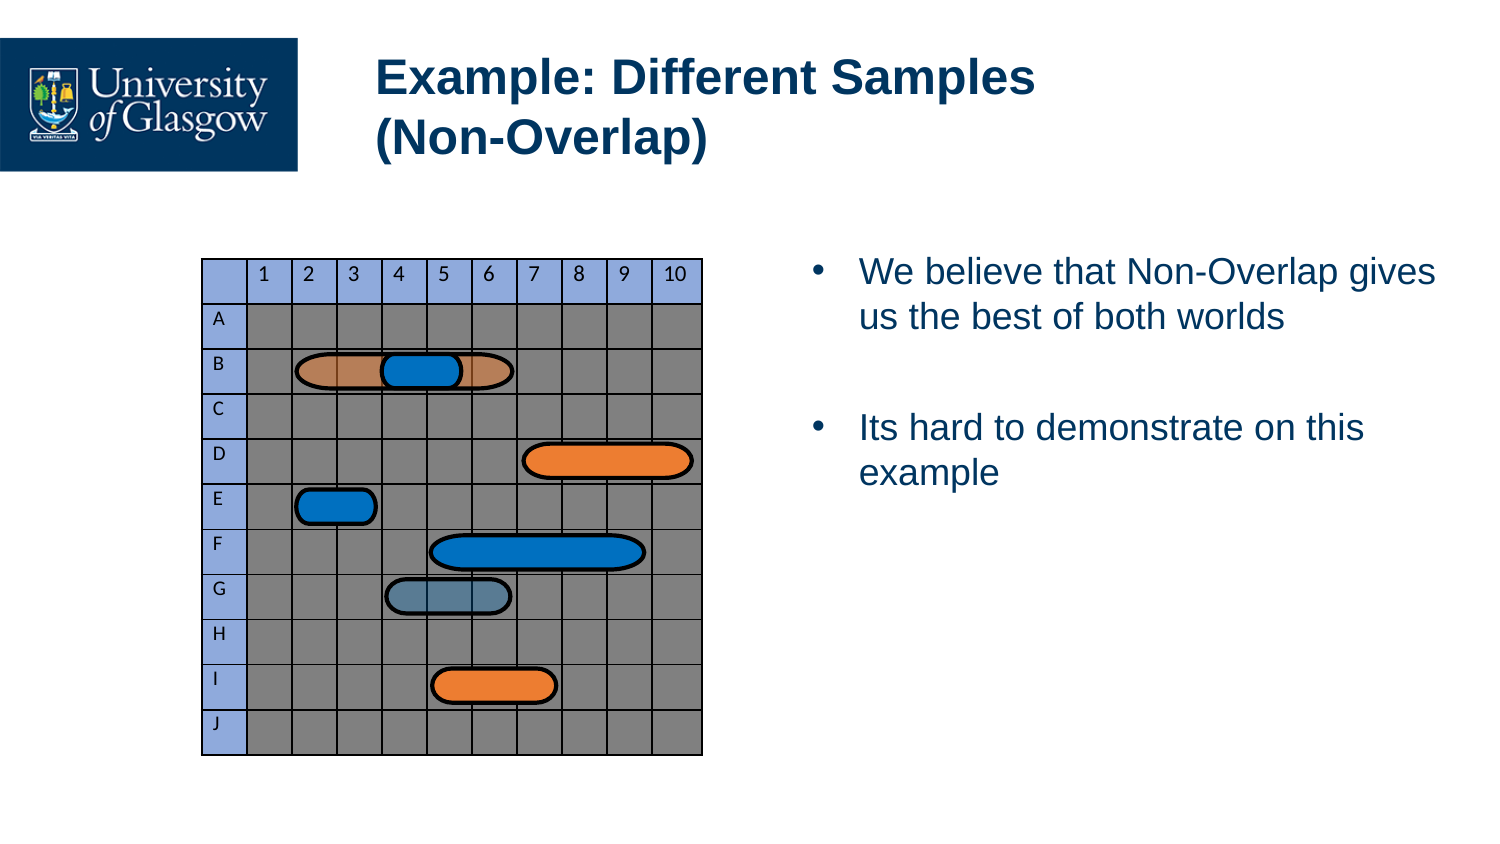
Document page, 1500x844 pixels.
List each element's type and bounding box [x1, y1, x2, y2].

table_cell [518, 665, 561, 709]
table_header [473, 260, 516, 303]
text_box [295, 488, 377, 525]
table_cell [203, 440, 246, 483]
table_cell [563, 711, 606, 754]
table_cell [248, 485, 291, 529]
table_cell [653, 530, 701, 574]
table_header [248, 260, 291, 303]
table_cell [203, 530, 246, 574]
table_cell [653, 395, 701, 438]
table_cell [203, 575, 246, 619]
table_cell [608, 665, 651, 709]
table_cell [248, 440, 291, 483]
table_cell [248, 620, 291, 664]
table_cell [203, 395, 246, 438]
table_cell [383, 665, 426, 709]
table_cell [608, 620, 651, 664]
table_cell [563, 665, 606, 709]
table_cell [653, 575, 701, 619]
table_cell [248, 711, 291, 754]
table_cell [563, 395, 606, 438]
table_cell [203, 665, 246, 709]
table_header [383, 260, 426, 303]
table_header [428, 260, 471, 303]
table_cell [293, 711, 336, 754]
table_cell [473, 575, 516, 619]
table_cell [653, 305, 701, 348]
table_cell [653, 485, 701, 529]
table_cell [563, 575, 606, 619]
table_header [203, 260, 246, 303]
table_cell [428, 530, 471, 574]
table_cell [293, 530, 336, 574]
table_cell [248, 575, 291, 619]
table_cell [518, 440, 561, 483]
picture [0, 0, 1500, 178]
table_cell [293, 440, 336, 483]
table_cell [473, 704, 516, 709]
table_cell [518, 711, 561, 754]
table_cell [473, 485, 516, 529]
table_header [653, 260, 701, 303]
table_cell [518, 620, 561, 664]
table_cell [563, 620, 606, 664]
text_box [522, 442, 693, 479]
table_cell [428, 485, 471, 529]
table_cell [293, 305, 336, 348]
table_header [608, 260, 651, 303]
text_box [295, 352, 514, 390]
table_cell [428, 620, 471, 664]
table_cell [473, 395, 516, 438]
table_cell [518, 530, 561, 534]
table_cell [608, 485, 651, 529]
table_cell [473, 440, 516, 483]
table_cell [383, 575, 426, 619]
table_cell [428, 395, 471, 438]
table_cell [338, 395, 381, 438]
table_cell [338, 530, 381, 574]
table_cell [428, 305, 471, 348]
table_cell [518, 395, 561, 438]
table_cell [203, 350, 246, 393]
table_cell [338, 305, 381, 348]
table_header [293, 260, 336, 303]
table_cell [473, 530, 516, 534]
table_cell [563, 485, 606, 529]
table_cell [473, 711, 516, 754]
table_cell [383, 395, 426, 438]
table_cell [563, 305, 606, 348]
table_cell [338, 620, 381, 664]
table_cell [608, 350, 651, 393]
table_cell [653, 350, 701, 393]
table_cell [518, 575, 561, 619]
table_cell [518, 485, 561, 529]
table_cell [338, 575, 381, 619]
table_cell [383, 440, 426, 483]
table_cell [563, 479, 606, 483]
table_cell [203, 485, 246, 529]
table_cell [608, 395, 651, 438]
table_cell [473, 305, 516, 348]
table_cell [653, 665, 701, 709]
table_cell [338, 440, 381, 483]
table_cell [653, 620, 701, 664]
table_cell [428, 711, 471, 754]
table_cell [203, 711, 246, 754]
table_header [518, 260, 561, 303]
table_cell [563, 350, 606, 393]
table_cell [248, 665, 291, 709]
table_cell [293, 485, 336, 529]
table_cell [608, 530, 651, 574]
table_cell [428, 615, 471, 619]
table_cell [203, 305, 246, 348]
table_cell [293, 575, 336, 619]
text_box [385, 578, 512, 615]
text_box [797, 239, 1500, 501]
table_cell [293, 665, 336, 709]
table_cell [248, 395, 291, 438]
table_cell [248, 530, 291, 574]
table_cell [608, 711, 651, 754]
table_cell [473, 620, 516, 664]
table_cell [608, 575, 651, 619]
table_cell [653, 440, 701, 483]
text_box [431, 667, 558, 704]
table_cell [383, 305, 426, 348]
text_box [429, 534, 646, 571]
table_cell [608, 305, 651, 348]
table_cell [518, 350, 561, 393]
table_cell [293, 350, 336, 393]
table_cell [473, 350, 516, 393]
table_cell [248, 305, 291, 348]
table_cell [248, 350, 291, 393]
table_cell [428, 440, 471, 483]
table_cell [428, 665, 471, 709]
table_cell [338, 665, 381, 709]
table_cell [608, 479, 651, 483]
table_cell [383, 620, 426, 664]
table_header [563, 260, 606, 303]
table_cell [203, 620, 246, 664]
table_cell [563, 530, 606, 534]
table_cell [653, 711, 701, 754]
table_cell [338, 485, 381, 529]
table_cell [293, 395, 336, 438]
table_cell [383, 711, 426, 754]
table_cell [518, 305, 561, 348]
table_cell [383, 485, 426, 529]
table_cell [293, 620, 336, 664]
table_cell [338, 711, 381, 754]
table_header [338, 260, 381, 303]
table_cell [383, 530, 426, 574]
